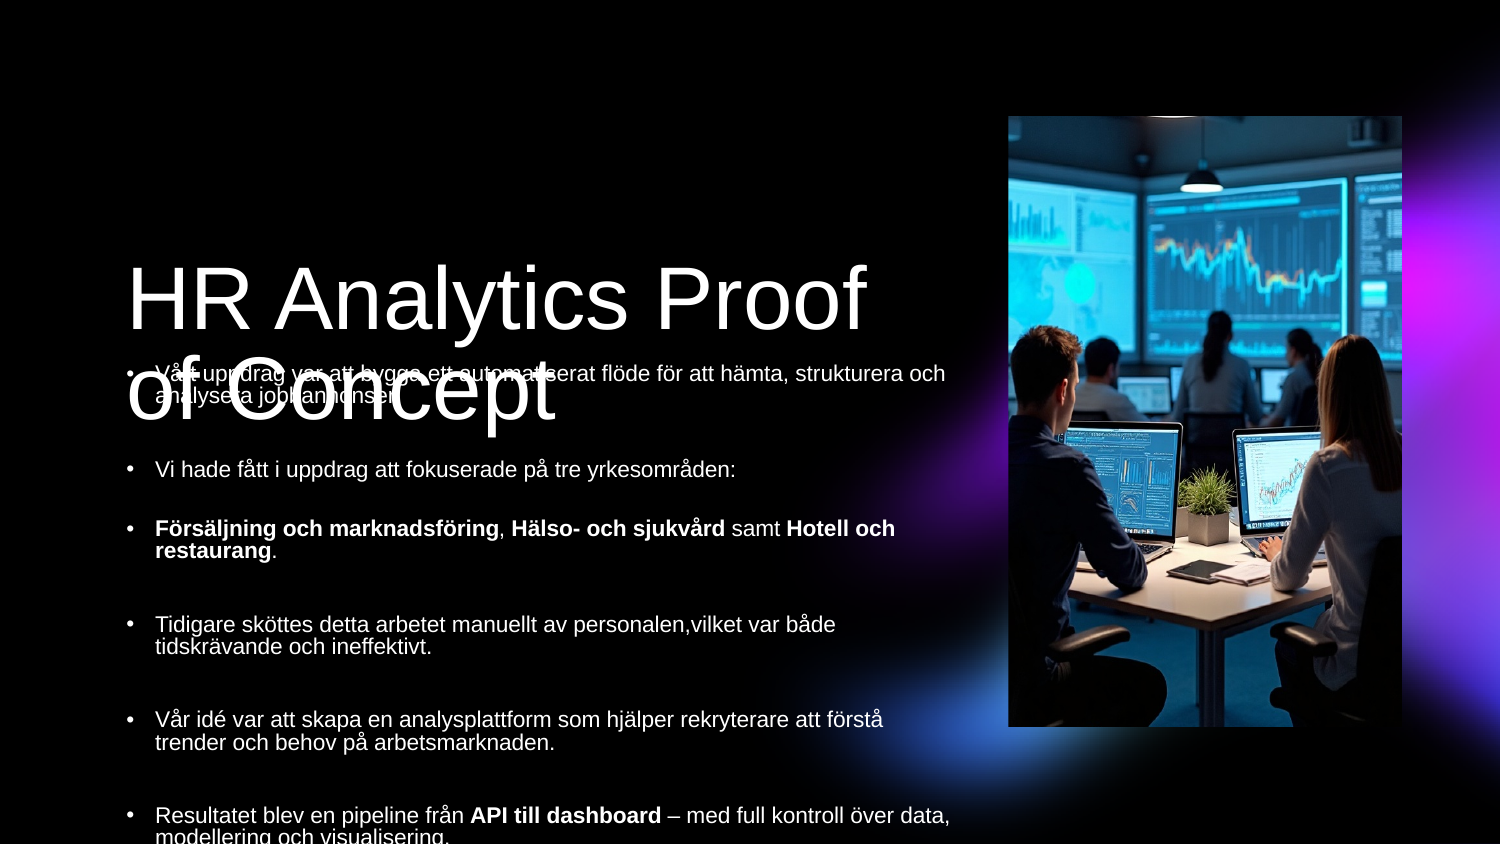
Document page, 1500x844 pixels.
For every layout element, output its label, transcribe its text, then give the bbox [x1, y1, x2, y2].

picture [0, 0, 1500, 844]
title HR Analytics Proof of Concept [111, 243, 928, 348]
subtitle Vårt uppdrag var att bygga ett automatiserat flöde för att hämta, strukturera och analysera jobbannonser. Vi hade fått i uppdrag att fokuserade på tre yrkesområden: Försäljning och marknadsföring, Hälso- och sjukvård samt Hotell och restaurang. Tidigare sköttes detta arbetet manuellt av personalen,vilket var både tidskrävande och ineffektivt. Vår idé var att skapa en analysplattform som hjälper rekryterare att förstå trender och behov på arbetsmarknaden. Resultatet blev en pipeline från API till dashboard – med full kontroll över data, modellering och visualisering. [111, 348, 971, 844]
